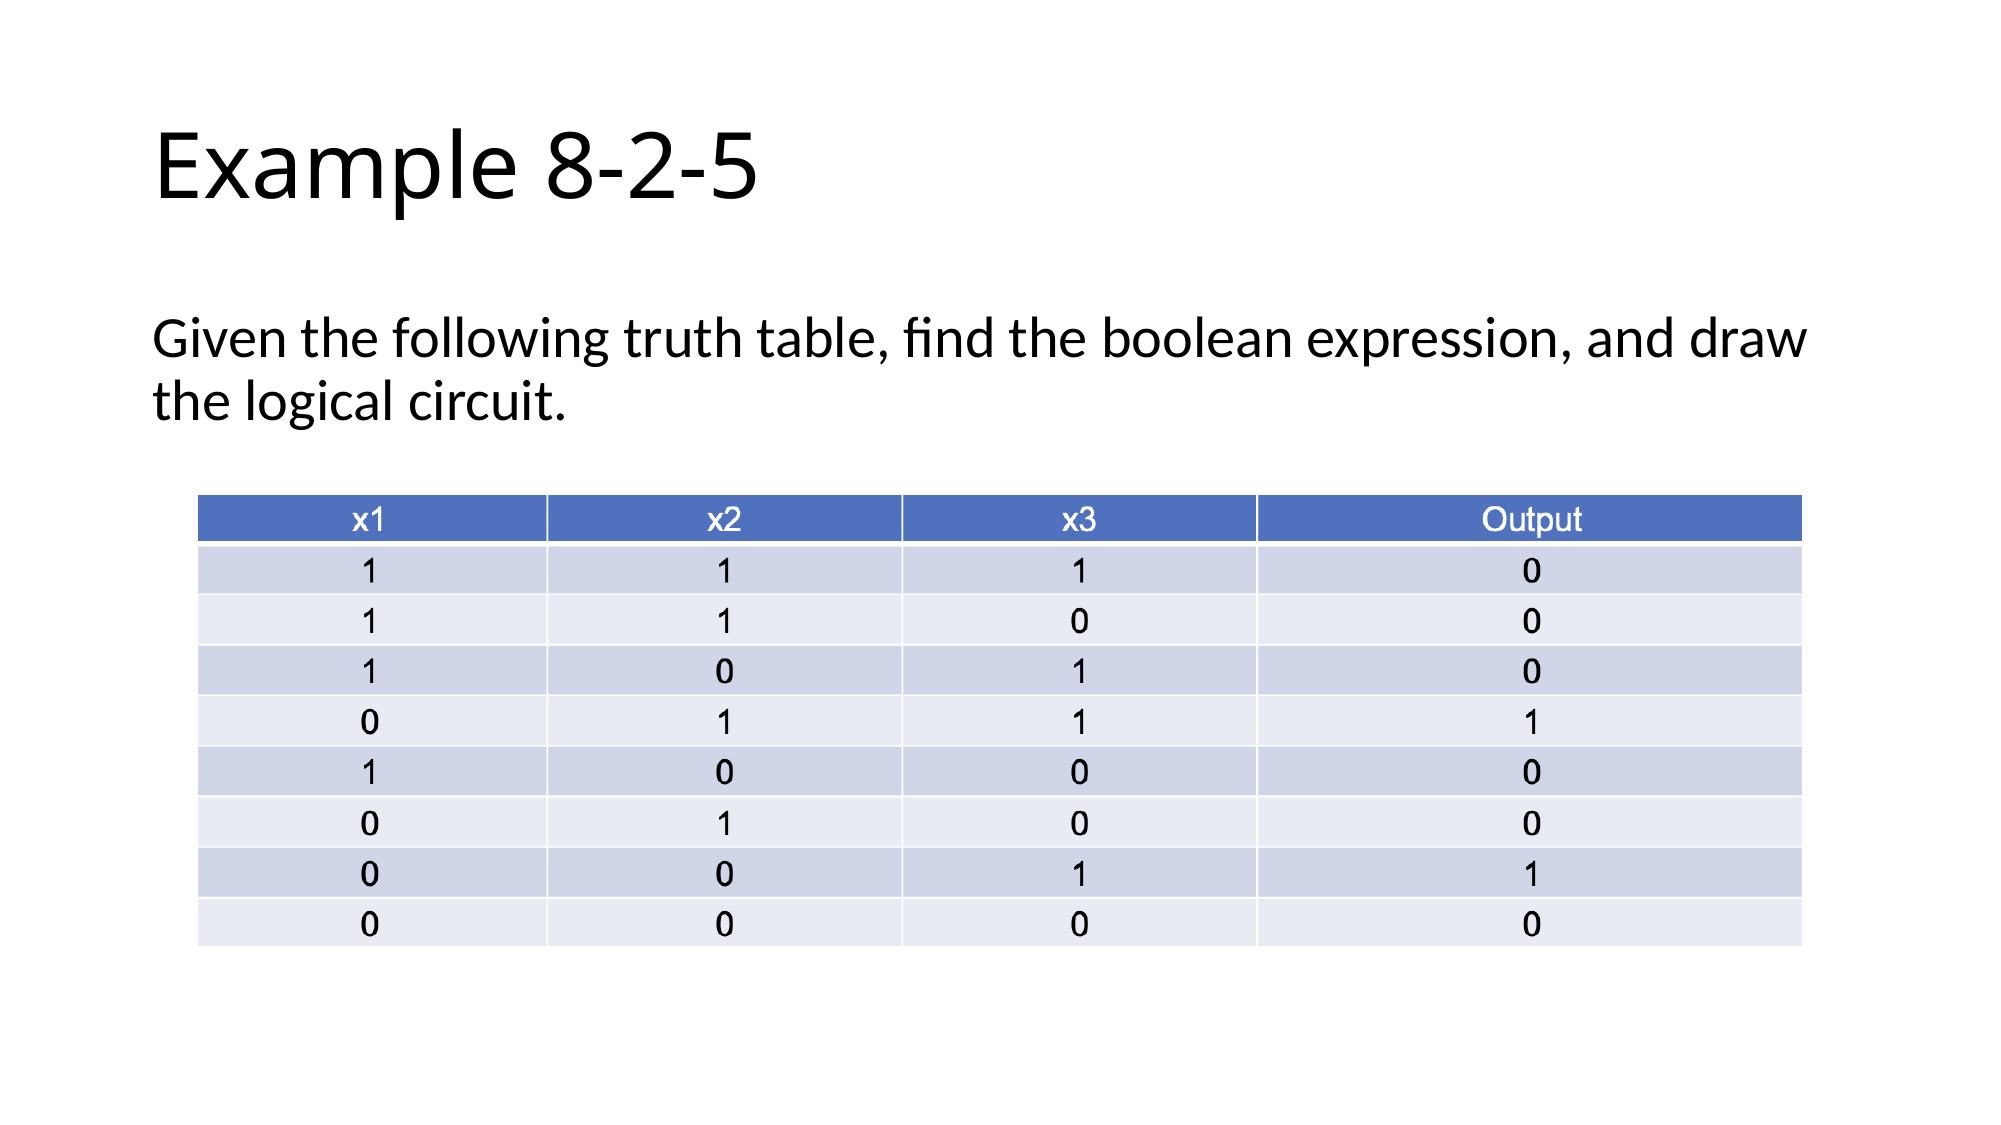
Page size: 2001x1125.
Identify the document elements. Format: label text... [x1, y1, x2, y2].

list Given the following truth table, find the boolean expression, and draw the logical circuit. [137, 299, 1863, 1014]
picture [198, 495, 1802, 946]
title Example 8-2-5 [137, 59, 1863, 278]
